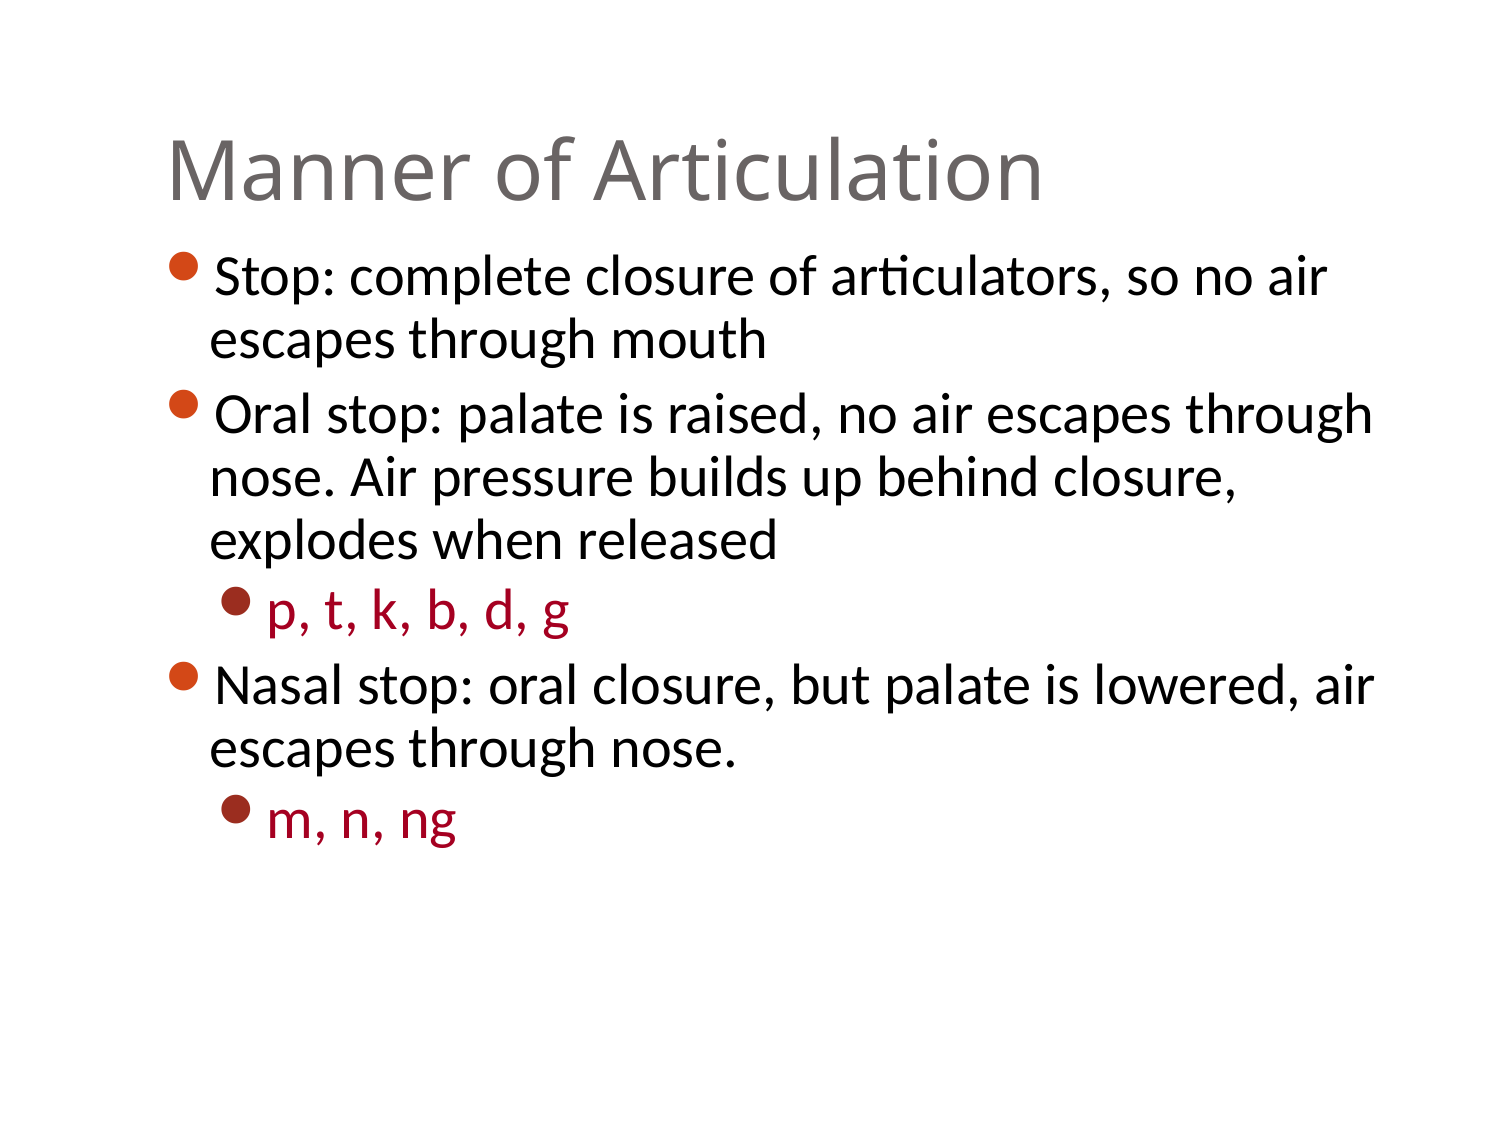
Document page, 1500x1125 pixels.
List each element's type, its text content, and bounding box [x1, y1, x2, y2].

title Manner of Articulation [149, 44, 1426, 233]
list Stop: complete closure of articulators, so no air escapes through mouth Oral stop: palate is raised, no air escapes through nose. Air pressure builds up behind closure, explodes when released p, t, k, b, d, g Nasal stop: oral closure, but palate is lowered, air escapes through nose. m, n, ng [149, 237, 1426, 988]
